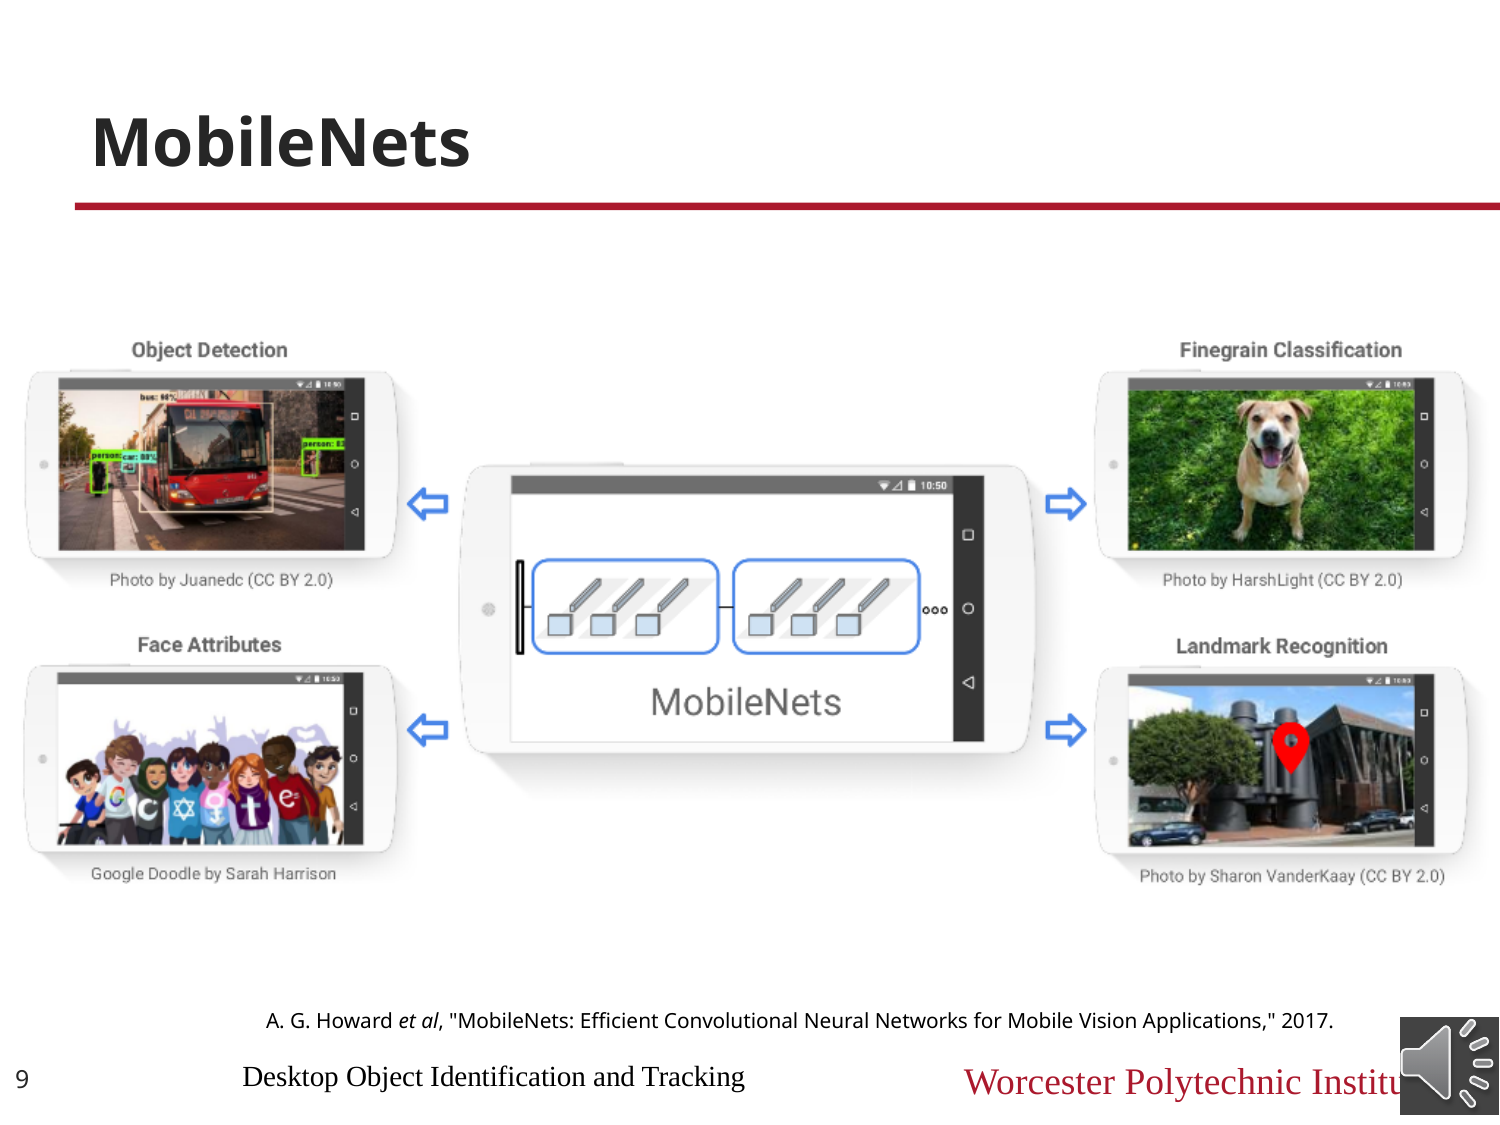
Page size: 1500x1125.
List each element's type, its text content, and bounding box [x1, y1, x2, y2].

slide_number 9 [0, 1047, 75, 1113]
picture [0, 324, 1500, 904]
picture [1398, 1015, 1500, 1117]
footer Desktop Object Identification and Tracking [75, 1050, 913, 1100]
title MobileNets [75, 56, 1425, 188]
text_box A. G. Howard et al, "MobileNets: Efficient Convolutional Neural Networks for Mobile Vision Applications," 2017. [724, 999, 875, 1050]
